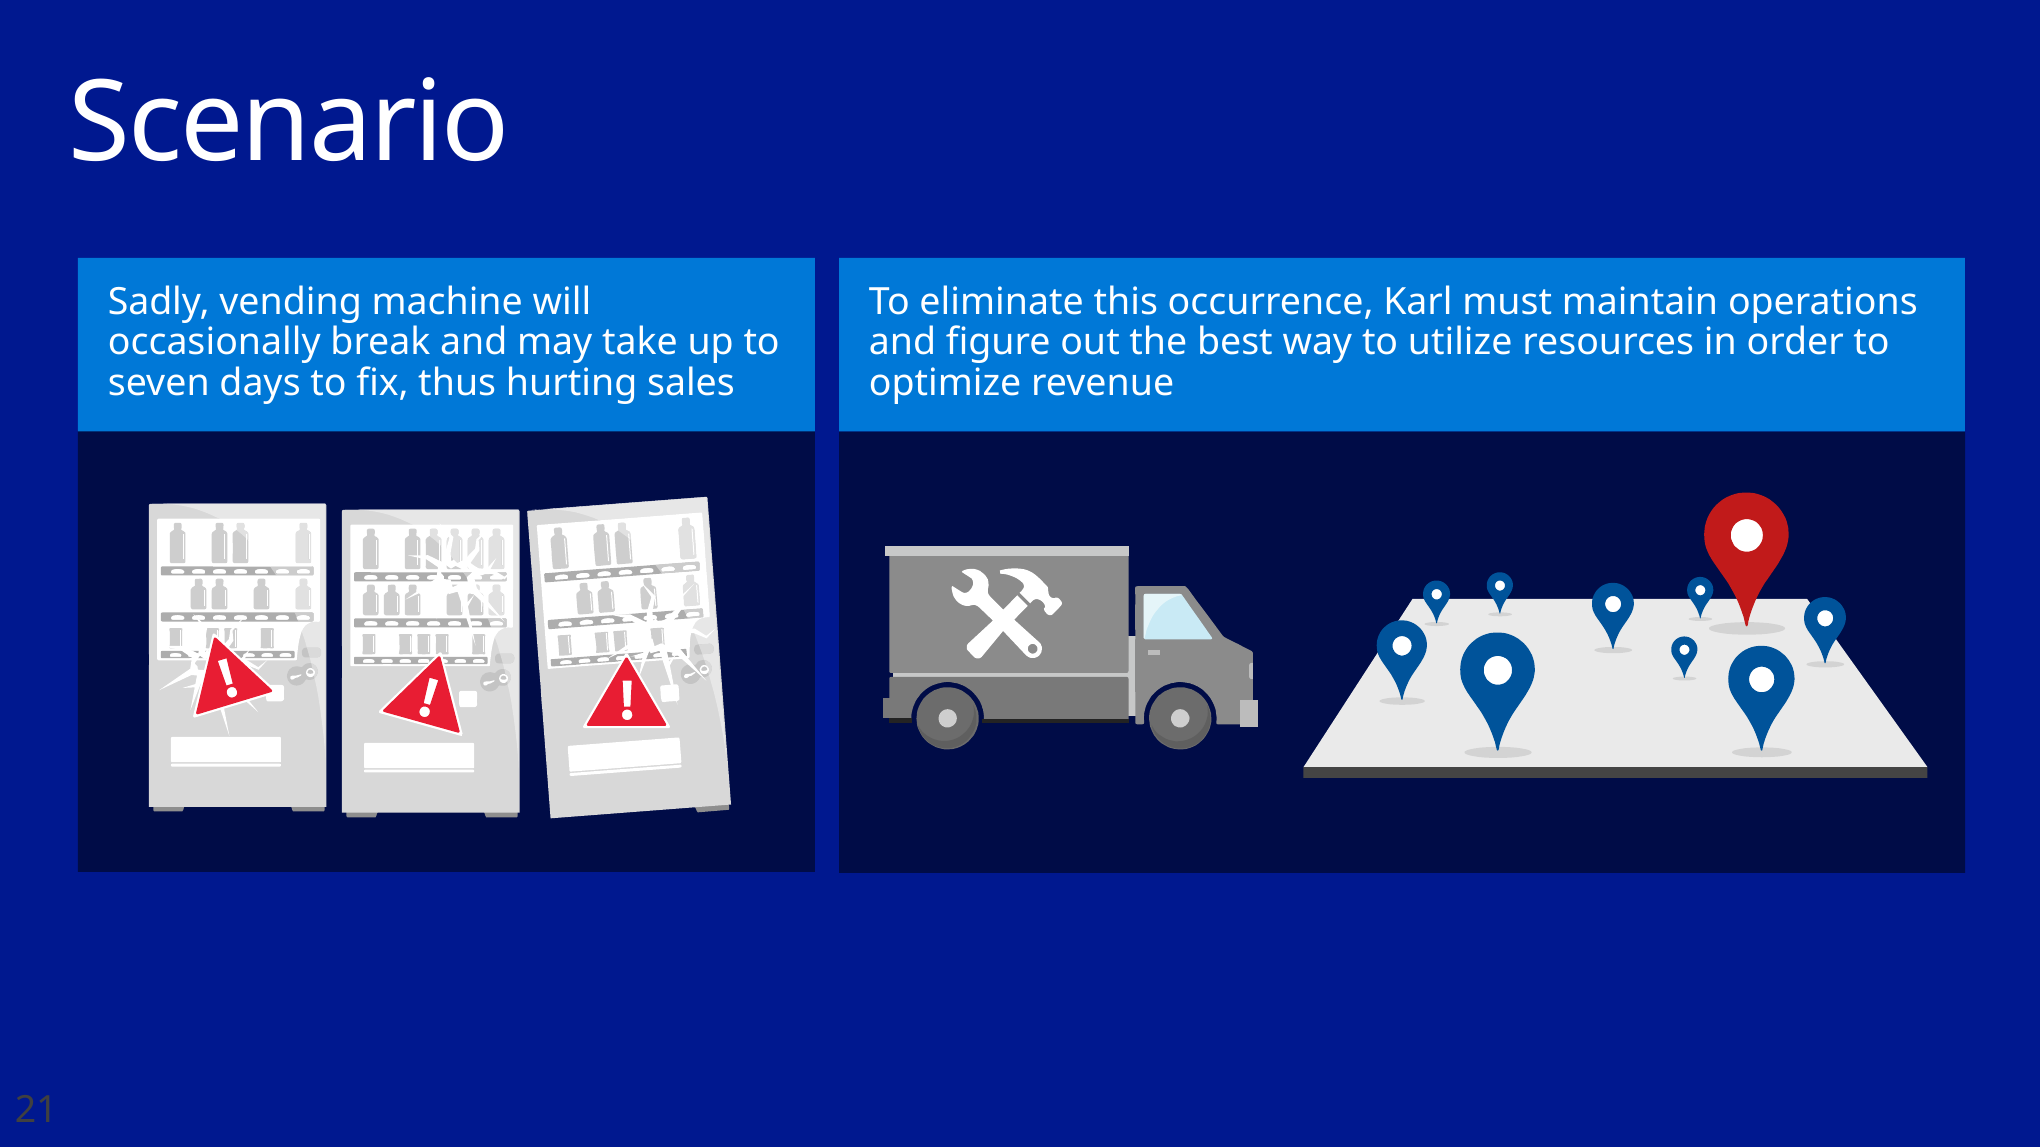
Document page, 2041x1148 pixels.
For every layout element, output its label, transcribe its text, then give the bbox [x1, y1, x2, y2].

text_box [148, 503, 327, 812]
text_box [838, 432, 1966, 874]
title Scenario [45, 48, 1996, 199]
slide_number 21 [0, 1077, 278, 1133]
picture [1303, 492, 1928, 768]
text_box [77, 257, 816, 432]
picture [882, 545, 1259, 750]
text_box Sadly, vending machine will occasionally break and may take up to seven days to fix, thus hurting sales [77, 257, 812, 428]
text_box [1303, 768, 1928, 779]
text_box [526, 496, 732, 819]
text_box [77, 432, 816, 873]
text_box To eliminate this occurrence, Karl must maintain operations and figure out the best way to utilize resources in order to optimize revenue [839, 257, 1998, 428]
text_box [341, 509, 520, 818]
text_box [838, 257, 1966, 432]
